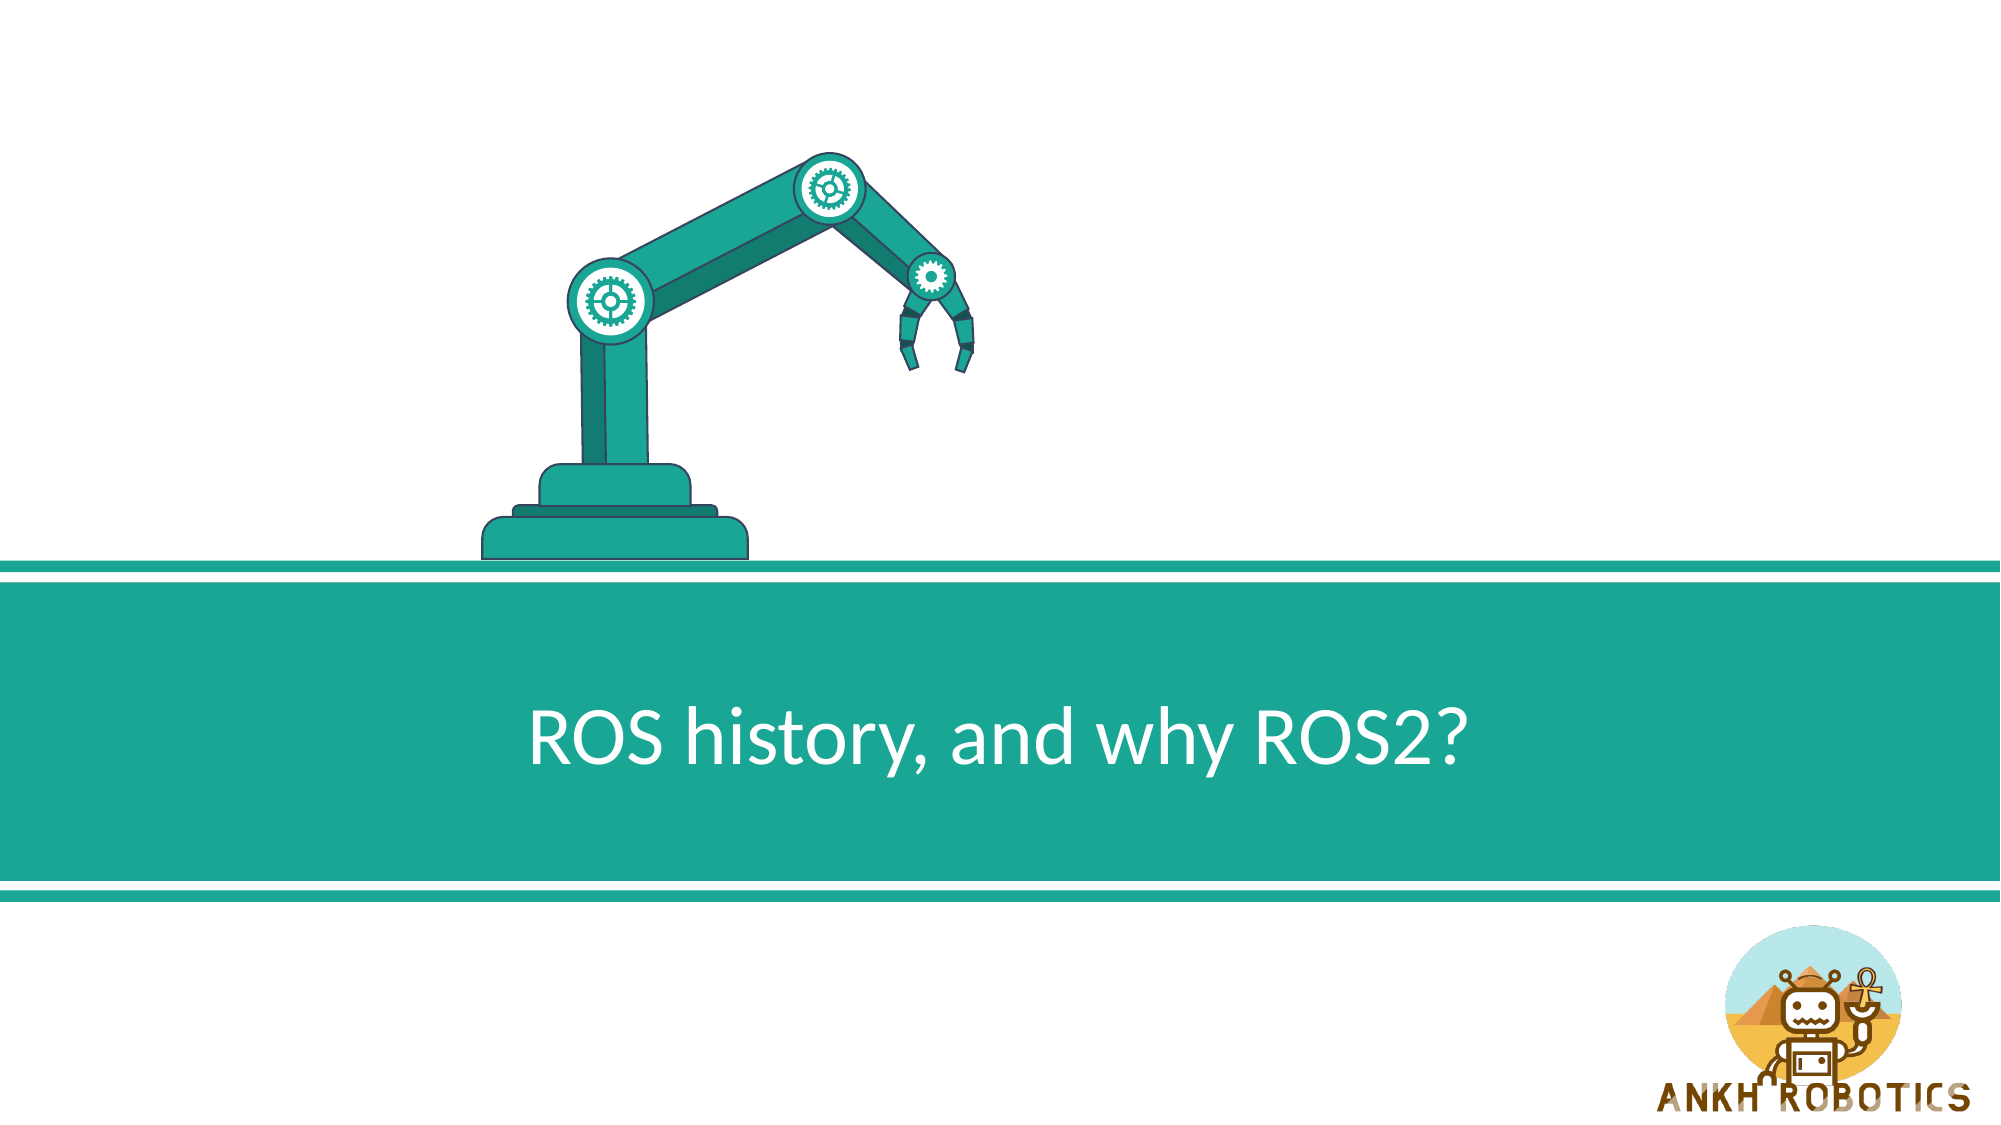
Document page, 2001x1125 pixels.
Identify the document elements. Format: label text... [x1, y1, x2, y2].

text_box [1149, 889, 2000, 903]
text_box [793, 153, 866, 225]
text_box [576, 267, 645, 318]
text_box [481, 515, 749, 560]
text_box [907, 252, 955, 301]
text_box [695, 122, 764, 360]
text_box [511, 504, 719, 518]
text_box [581, 295, 646, 488]
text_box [879, 295, 958, 350]
text_box [0, 889, 850, 903]
picture [1649, 920, 1975, 1115]
text_box [0, 560, 850, 573]
text_box [538, 463, 692, 508]
text_box [566, 257, 655, 335]
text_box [916, 298, 994, 352]
text_box [593, 283, 628, 295]
text_box ROS history, and why ROS2? [0, 581, 850, 882]
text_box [855, 164, 912, 306]
text_box ROS history, and why ROS2? [1149, 581, 2000, 882]
text_box [1149, 560, 2000, 573]
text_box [850, 0, 1149, 1125]
